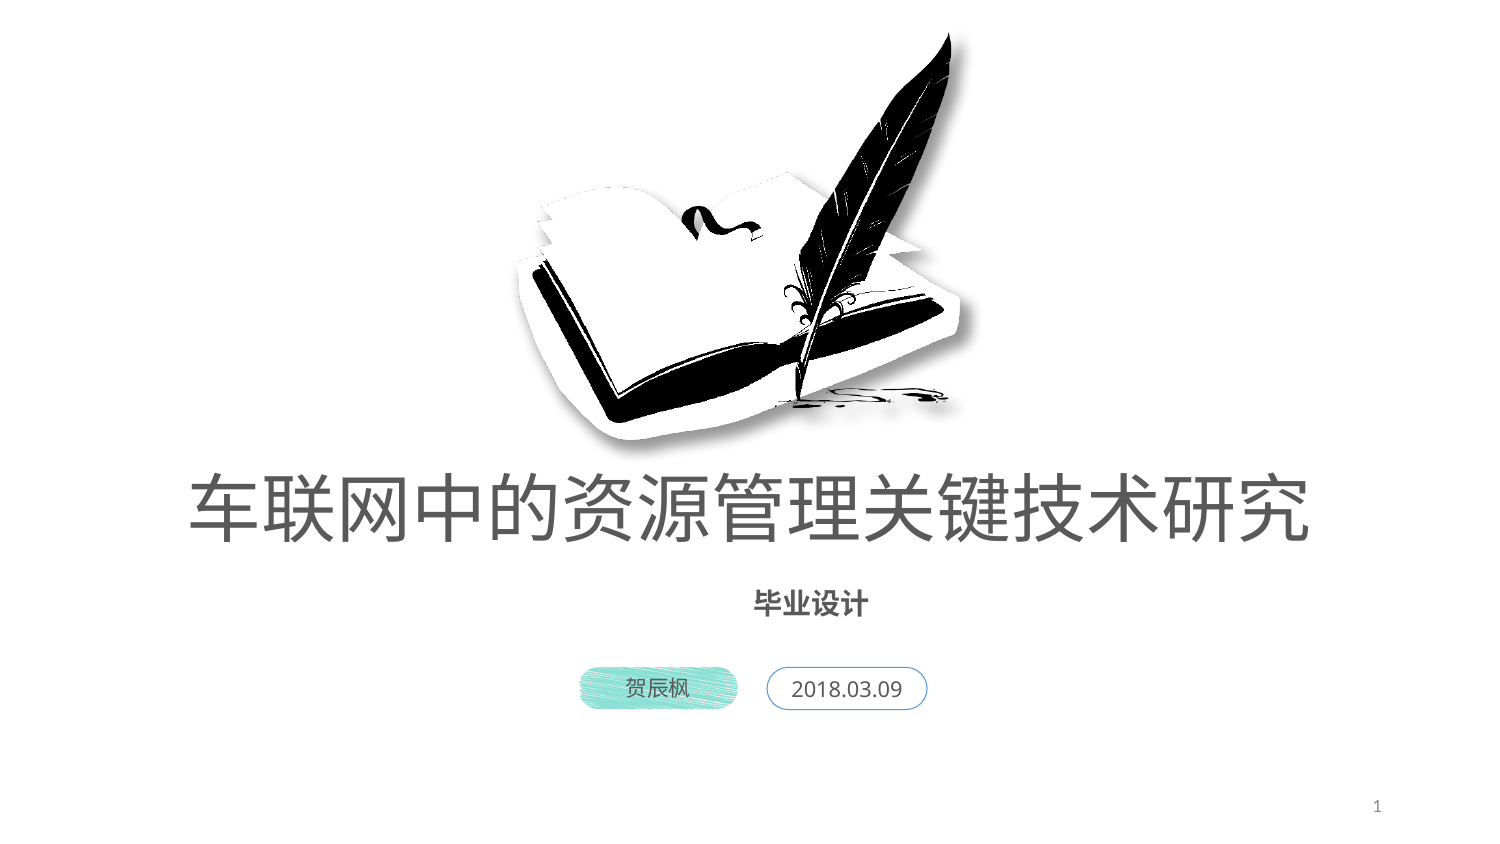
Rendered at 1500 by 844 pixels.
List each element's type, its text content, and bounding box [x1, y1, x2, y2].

text_box 车联网中的资源管理关键技术研究 [171, 453, 1327, 559]
slide_number 1 [1059, 782, 1397, 827]
text_box 2018.03.09 [765, 666, 929, 711]
picture [517, 32, 960, 440]
text_box 毕业设计 [412, 585, 1122, 621]
text_box 贺辰枫 [576, 665, 740, 711]
